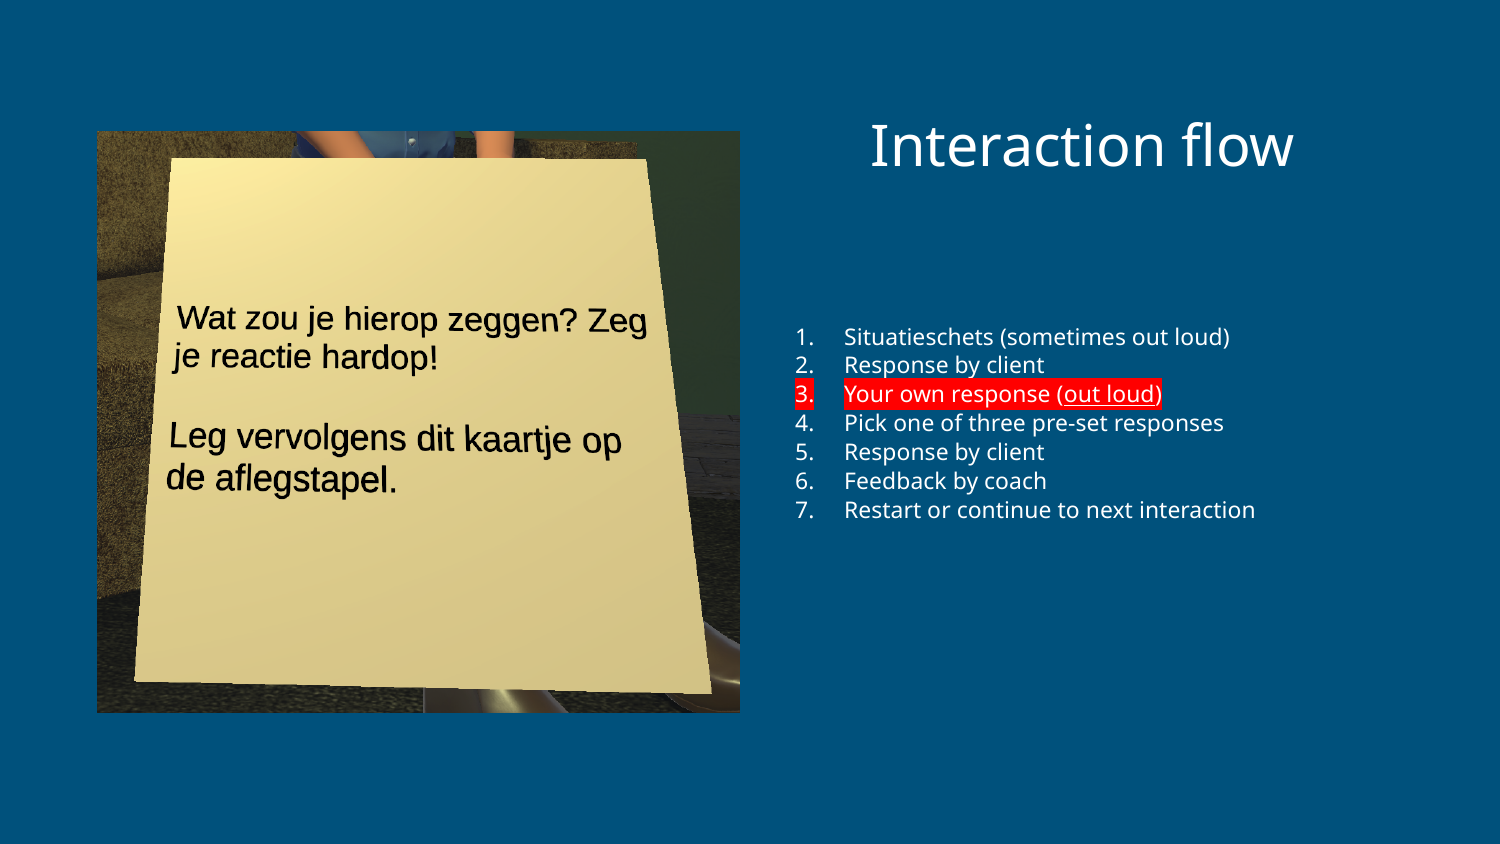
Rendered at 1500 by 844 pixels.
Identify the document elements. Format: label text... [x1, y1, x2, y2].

list Situatieschets (sometimes out loud) Response by client Your own response (out loud) Pick one of three pre-set responses Response by client Feedback by coach Restart or continue to next interaction [754, 266, 1455, 578]
picture [98, 132, 739, 712]
title Interaction flow [855, 77, 1336, 194]
